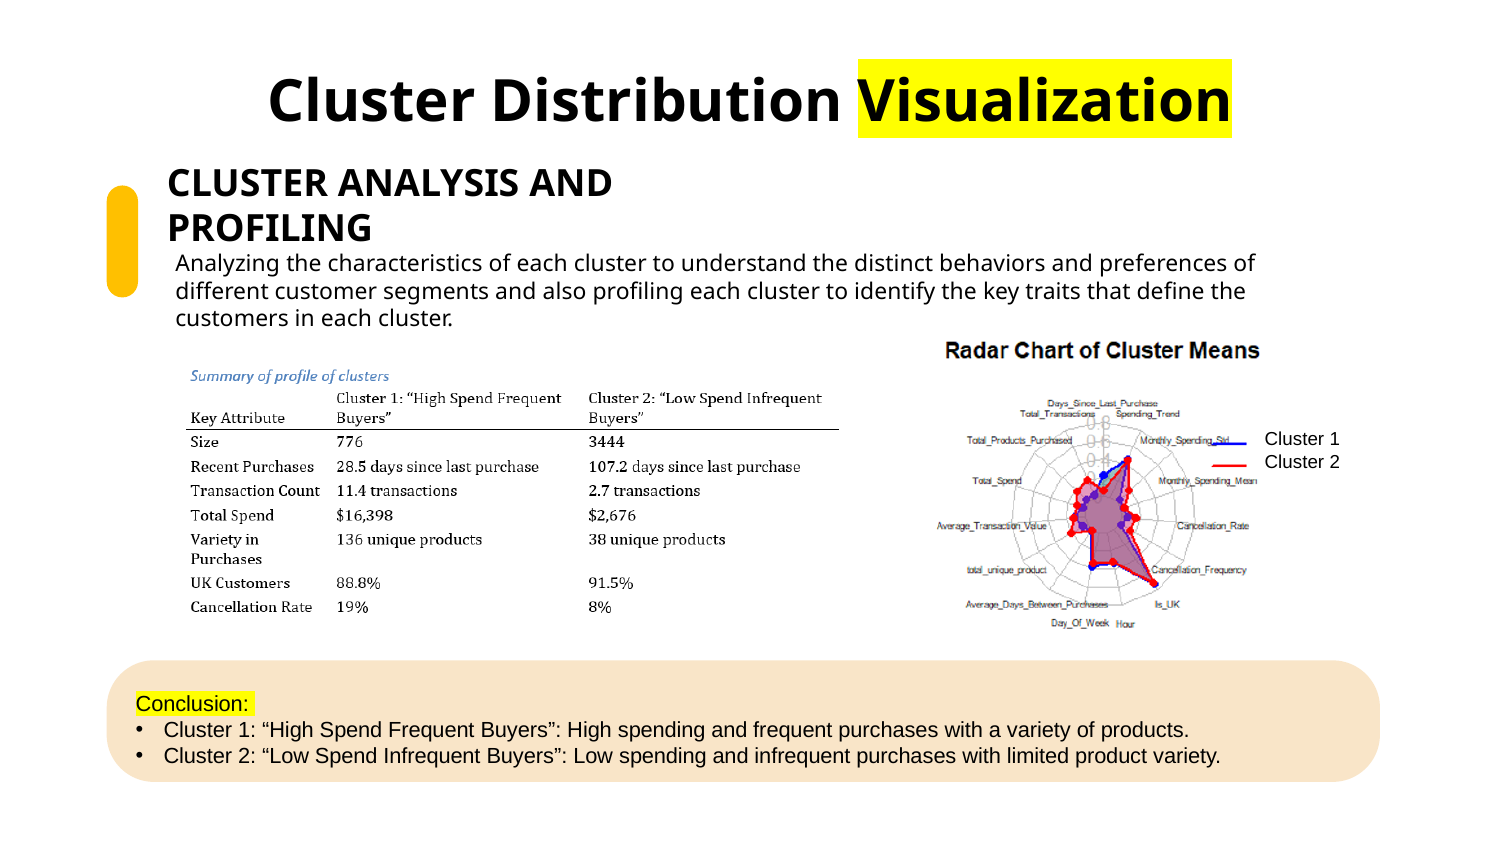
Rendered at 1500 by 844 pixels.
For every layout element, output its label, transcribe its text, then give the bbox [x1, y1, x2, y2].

picture [186, 365, 841, 620]
text_box Analyzing the characteristics of each cluster to understand the distinct behaviors and preferences of different customer segments and also profiling each cluster to identify the key traits that define the customers in each cluster. [160, 241, 1308, 339]
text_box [906, 328, 1366, 652]
text_box [106, 185, 139, 298]
title Cluster Distribution Visualization [75, 67, 1425, 129]
text_box CLUSTER ANALYSIS AND PROFILING [151, 177, 812, 232]
text_box Conclusion: Cluster 1: “High Spend Frequent Buyers”: High spending and frequent purchases with a variety of products. Cluster 2: “Low Spend Infrequent Buyers”: Low spending and infrequent purchases with limited product variety. [106, 660, 1380, 782]
